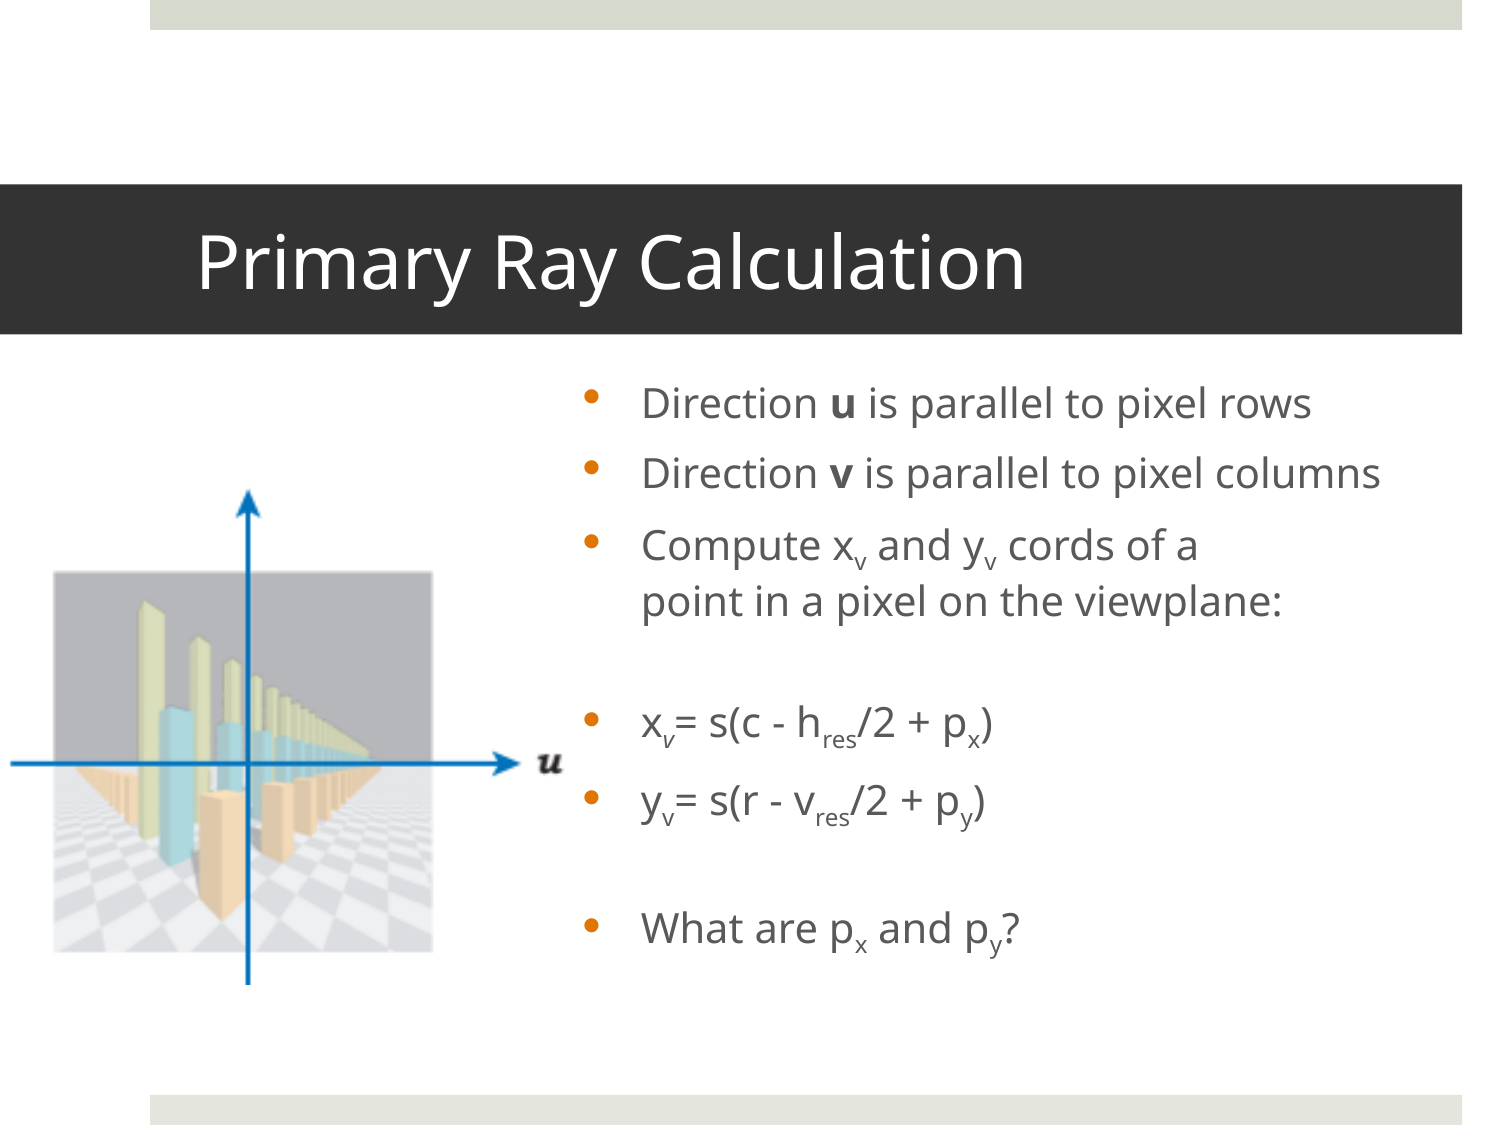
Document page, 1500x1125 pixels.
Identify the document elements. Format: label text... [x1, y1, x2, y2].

title Primary Ray Calculation [0, 184, 1463, 335]
text_box Direction u is parallel to pixel rows Direction v is parallel to pixel columns Compute xv and yv cords of a point in a pixel on the viewplane: xv= s(c - hres/2 + px) yv= s(r - vres/2 + py) What are px and py? [569, 368, 1500, 971]
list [0, 477, 619, 985]
